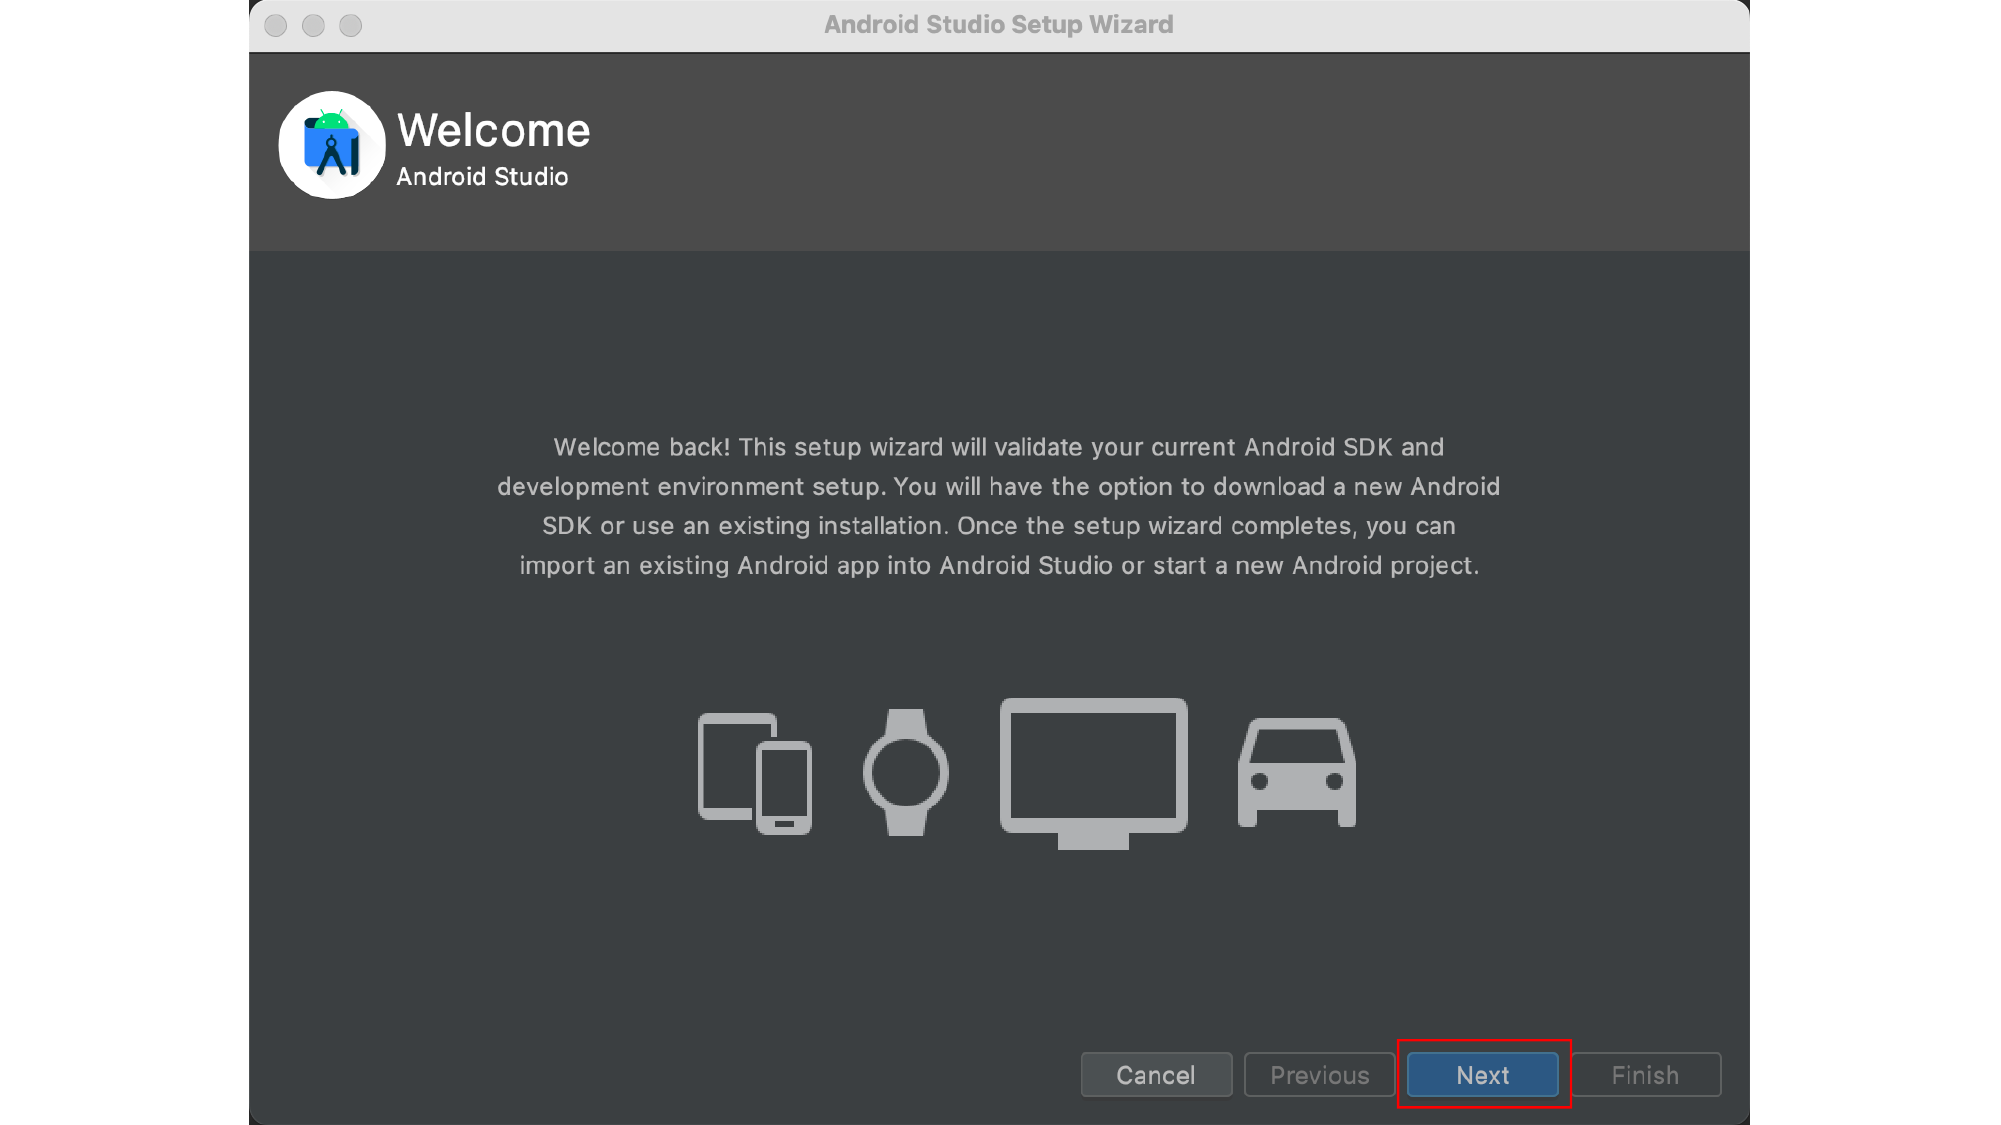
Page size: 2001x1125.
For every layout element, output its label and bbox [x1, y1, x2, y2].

picture [249, 0, 1750, 1125]
